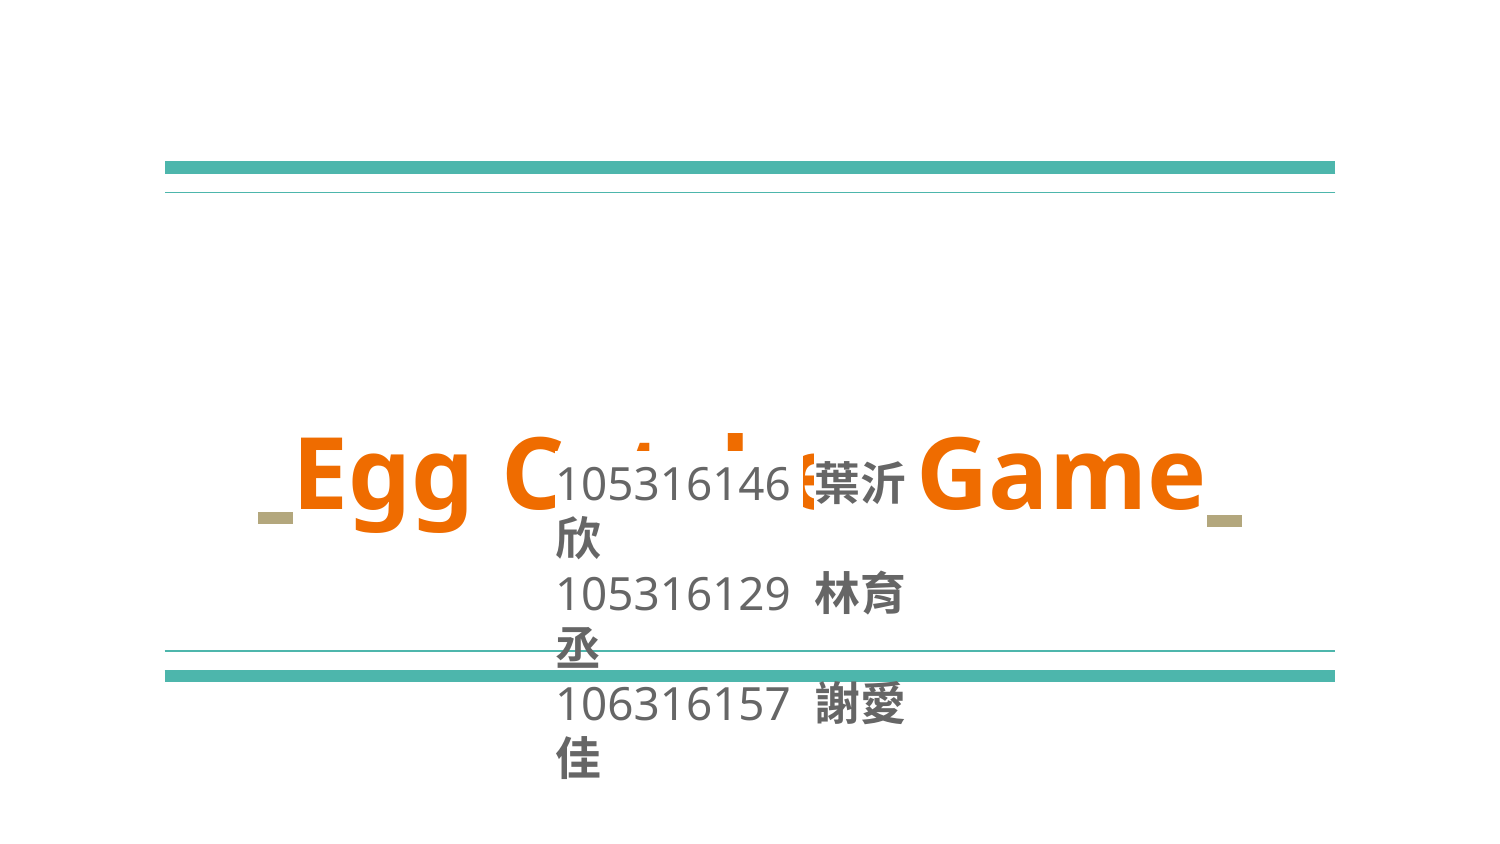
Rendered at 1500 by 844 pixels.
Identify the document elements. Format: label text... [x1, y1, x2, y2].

subtitle 105316146 葉沂欣 105316129 林育丞 106316157 謝愛佳 [540, 439, 960, 636]
title Egg Catcher Game [164, 381, 1336, 545]
